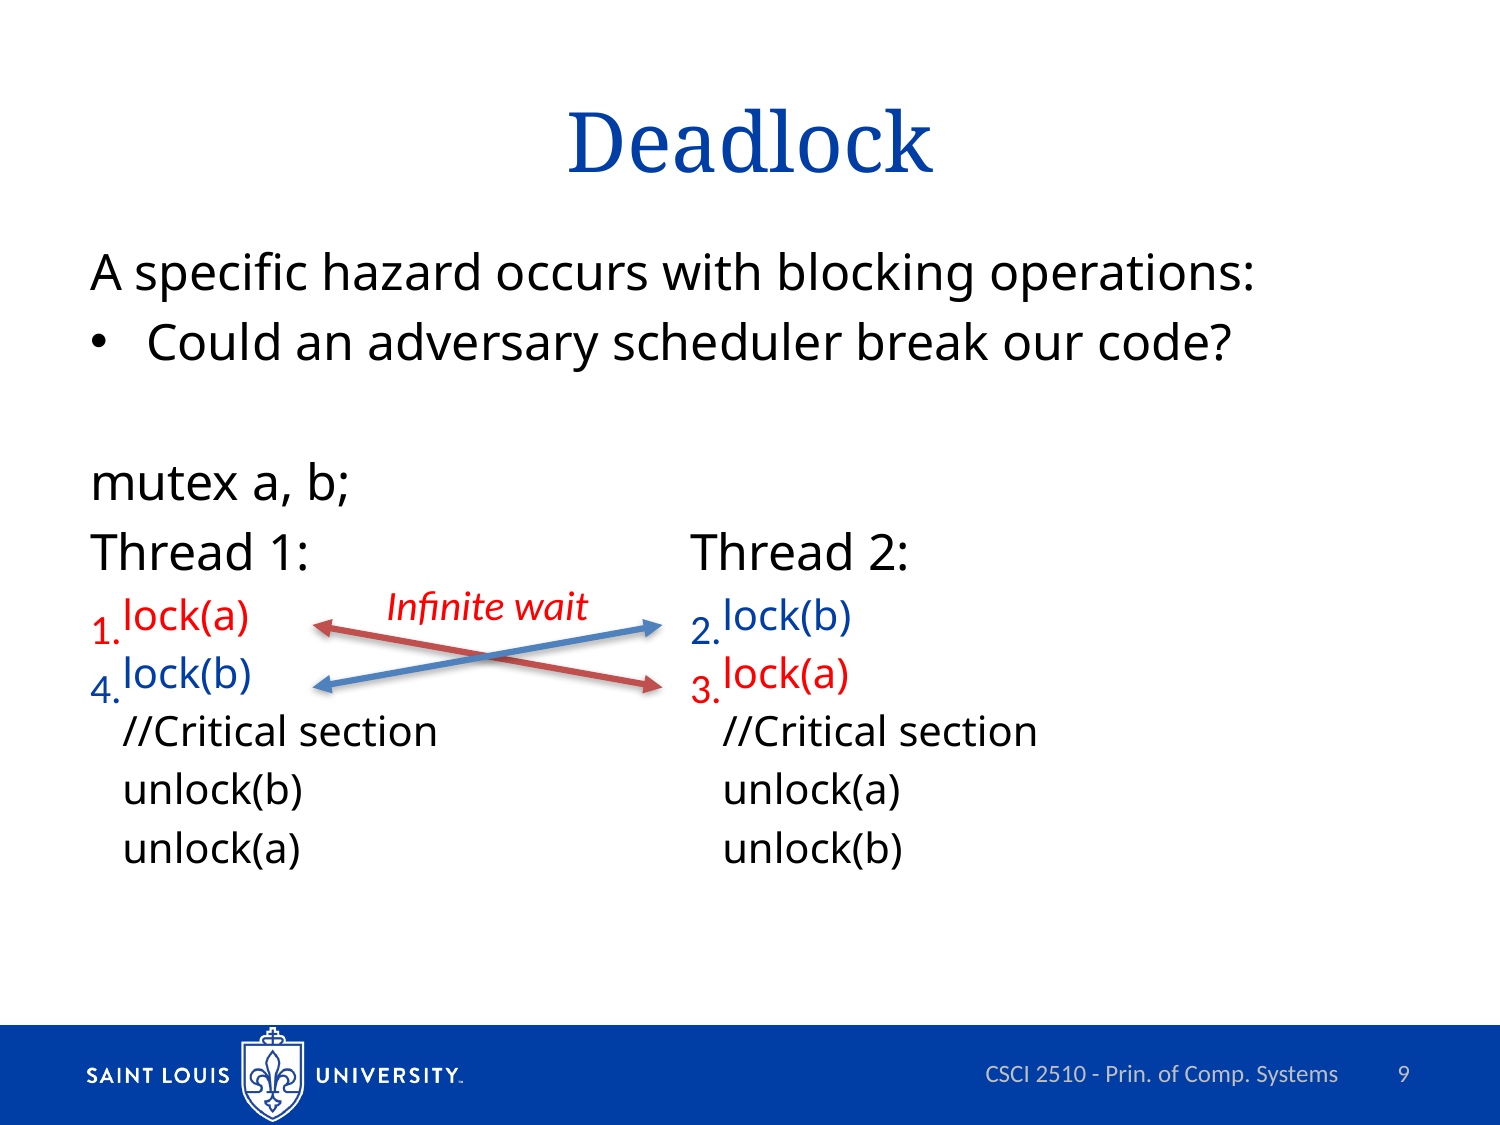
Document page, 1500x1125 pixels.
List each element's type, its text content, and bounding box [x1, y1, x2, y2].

title Deadlock [75, 45, 1425, 232]
text_box 1. 4. [75, 587, 137, 719]
picture [87, 1027, 463, 1122]
text_box Infinite wait [371, 570, 604, 622]
list A specific hazard occurs with blocking operations: Could an adversary scheduler break our code? mutex a, b; Thread 1: Thread 2: lock(a) lock(b) lock(b) lock(a) //Critical section //Critical section unlock(b) unlock(a) unlock(a) unlock(b) [75, 232, 1425, 975]
slide_number 9 [1074, 1042, 1425, 1103]
footer CSCI 2510 - Prin. of Comp. Systems [924, 1042, 1074, 1103]
text_box 2. 3. [675, 587, 737, 719]
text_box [312, 624, 663, 688]
